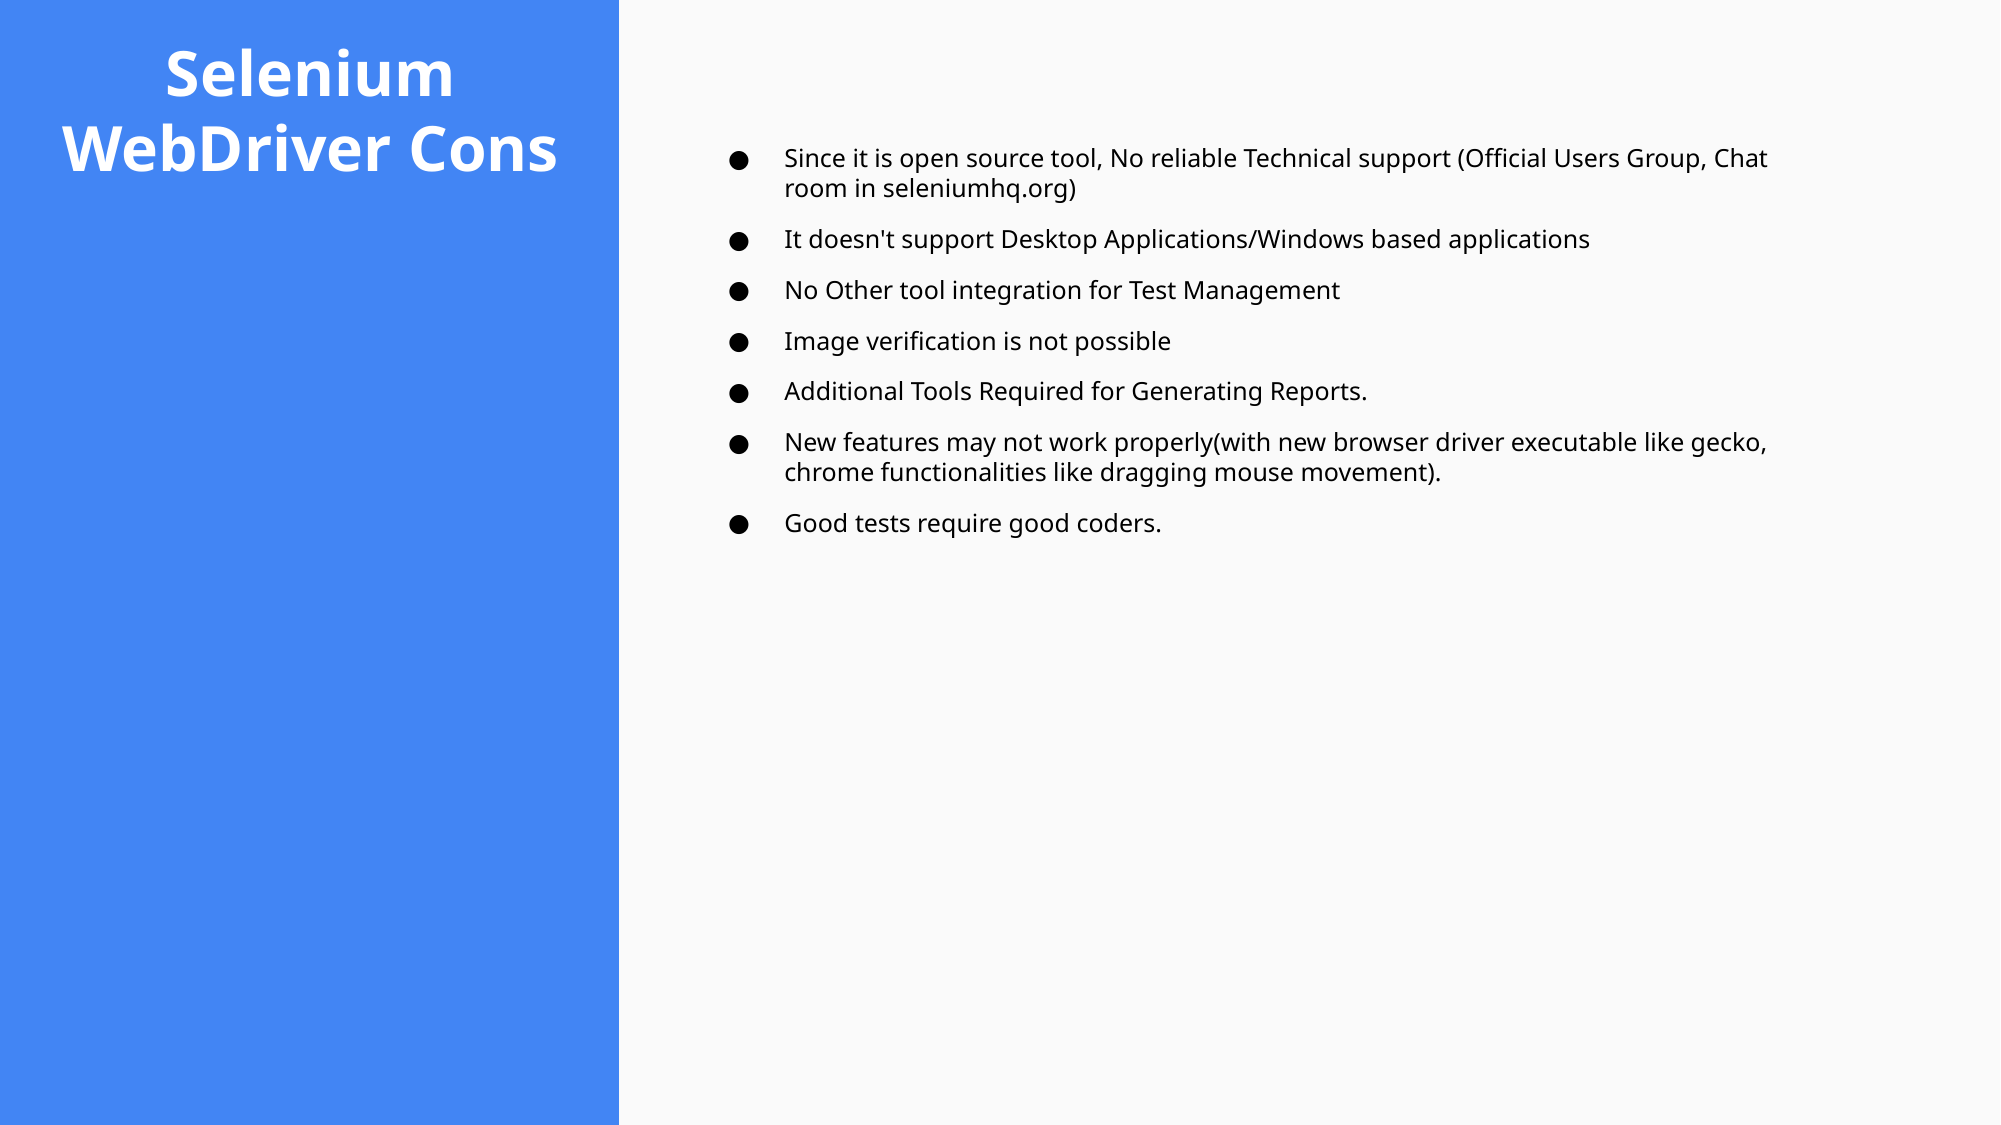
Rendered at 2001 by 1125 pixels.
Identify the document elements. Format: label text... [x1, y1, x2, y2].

list Selenium WebDriver Cons [22, 19, 599, 278]
list Since it is open source tool, No reliable Technical support (Official Users Group, Chat room in seleniumhq.org) It doesn't support Desktop Applications/Windows based applications No Other tool integration for Test Management Image verification is not possible Additional Tools Required for Generating Reports. New features may not work properly(with new browser driver executable like gecko, chrome functionalities like dragging mouse movement). Good tests require good coders. [694, 127, 1818, 999]
